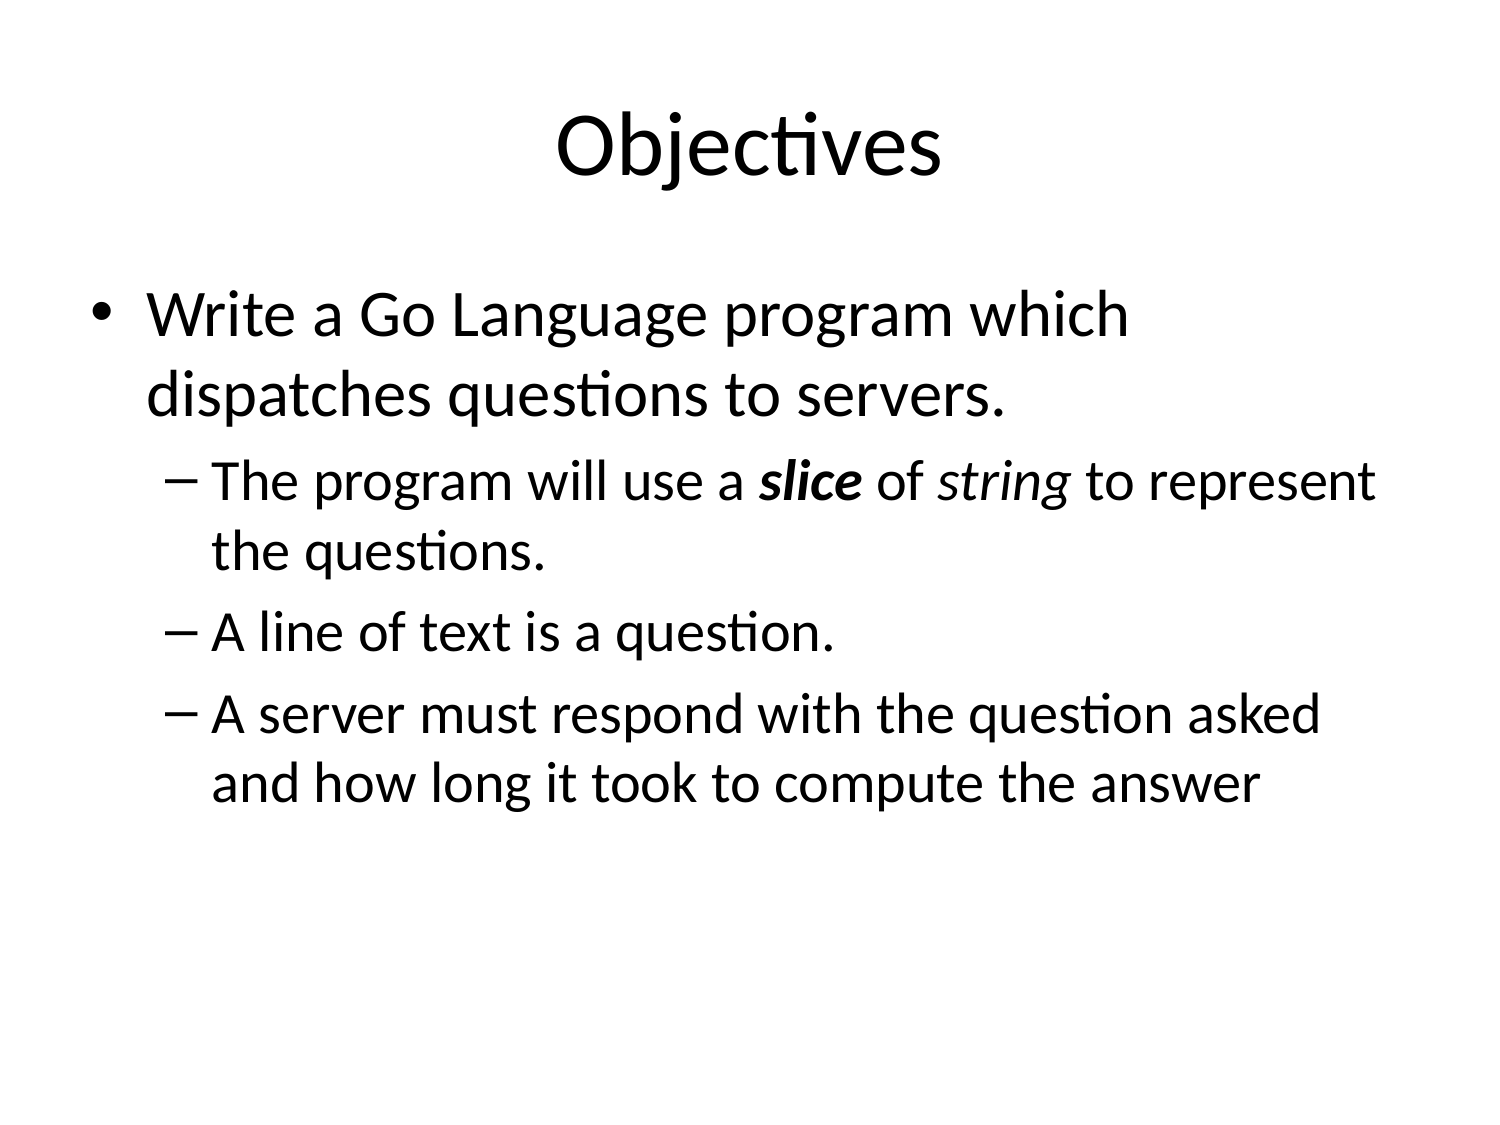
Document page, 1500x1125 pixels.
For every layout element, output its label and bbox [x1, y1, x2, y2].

title [75, 45, 1425, 233]
list [75, 262, 1425, 1005]
